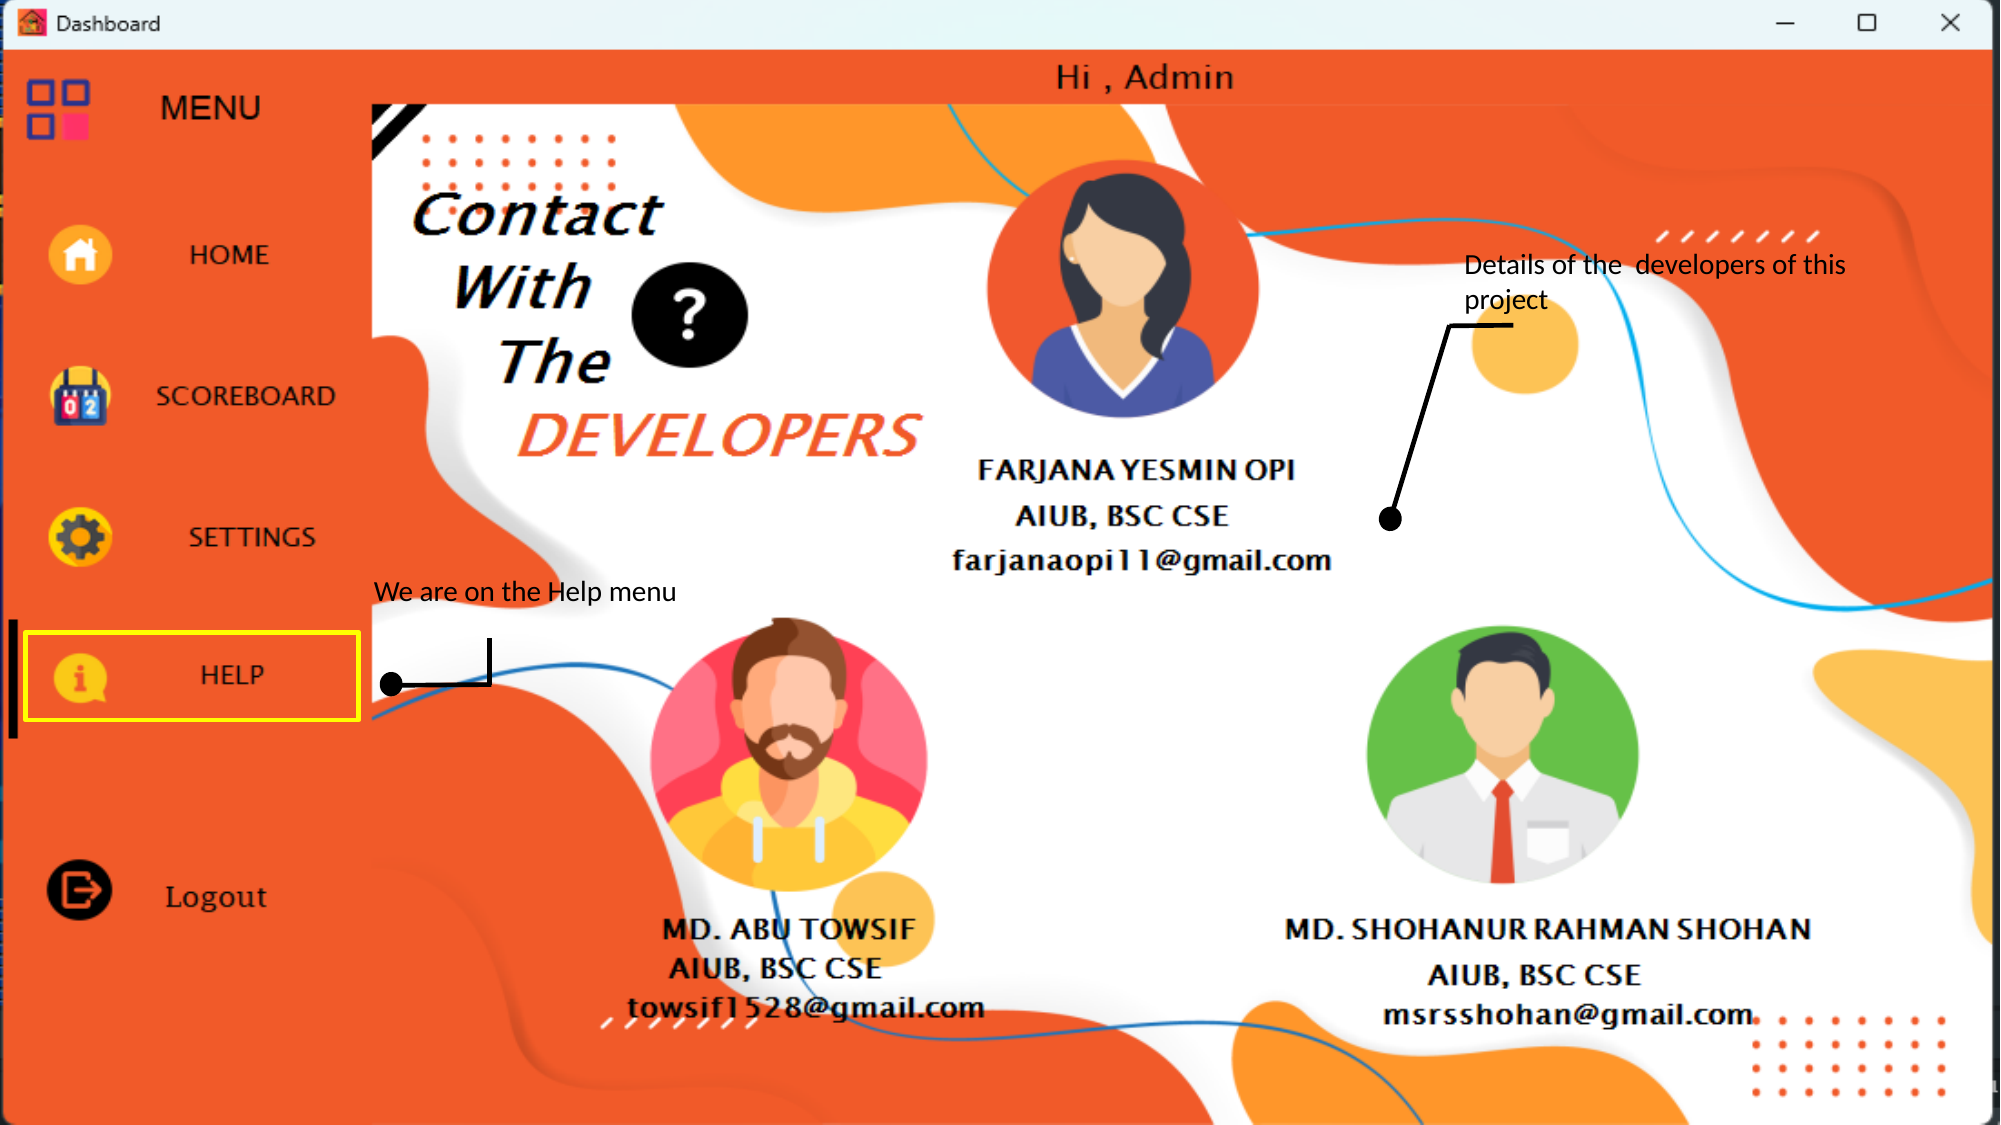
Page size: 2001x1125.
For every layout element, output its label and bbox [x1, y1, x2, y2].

picture [0, 0, 2000, 1125]
text_box [1389, 324, 1450, 520]
